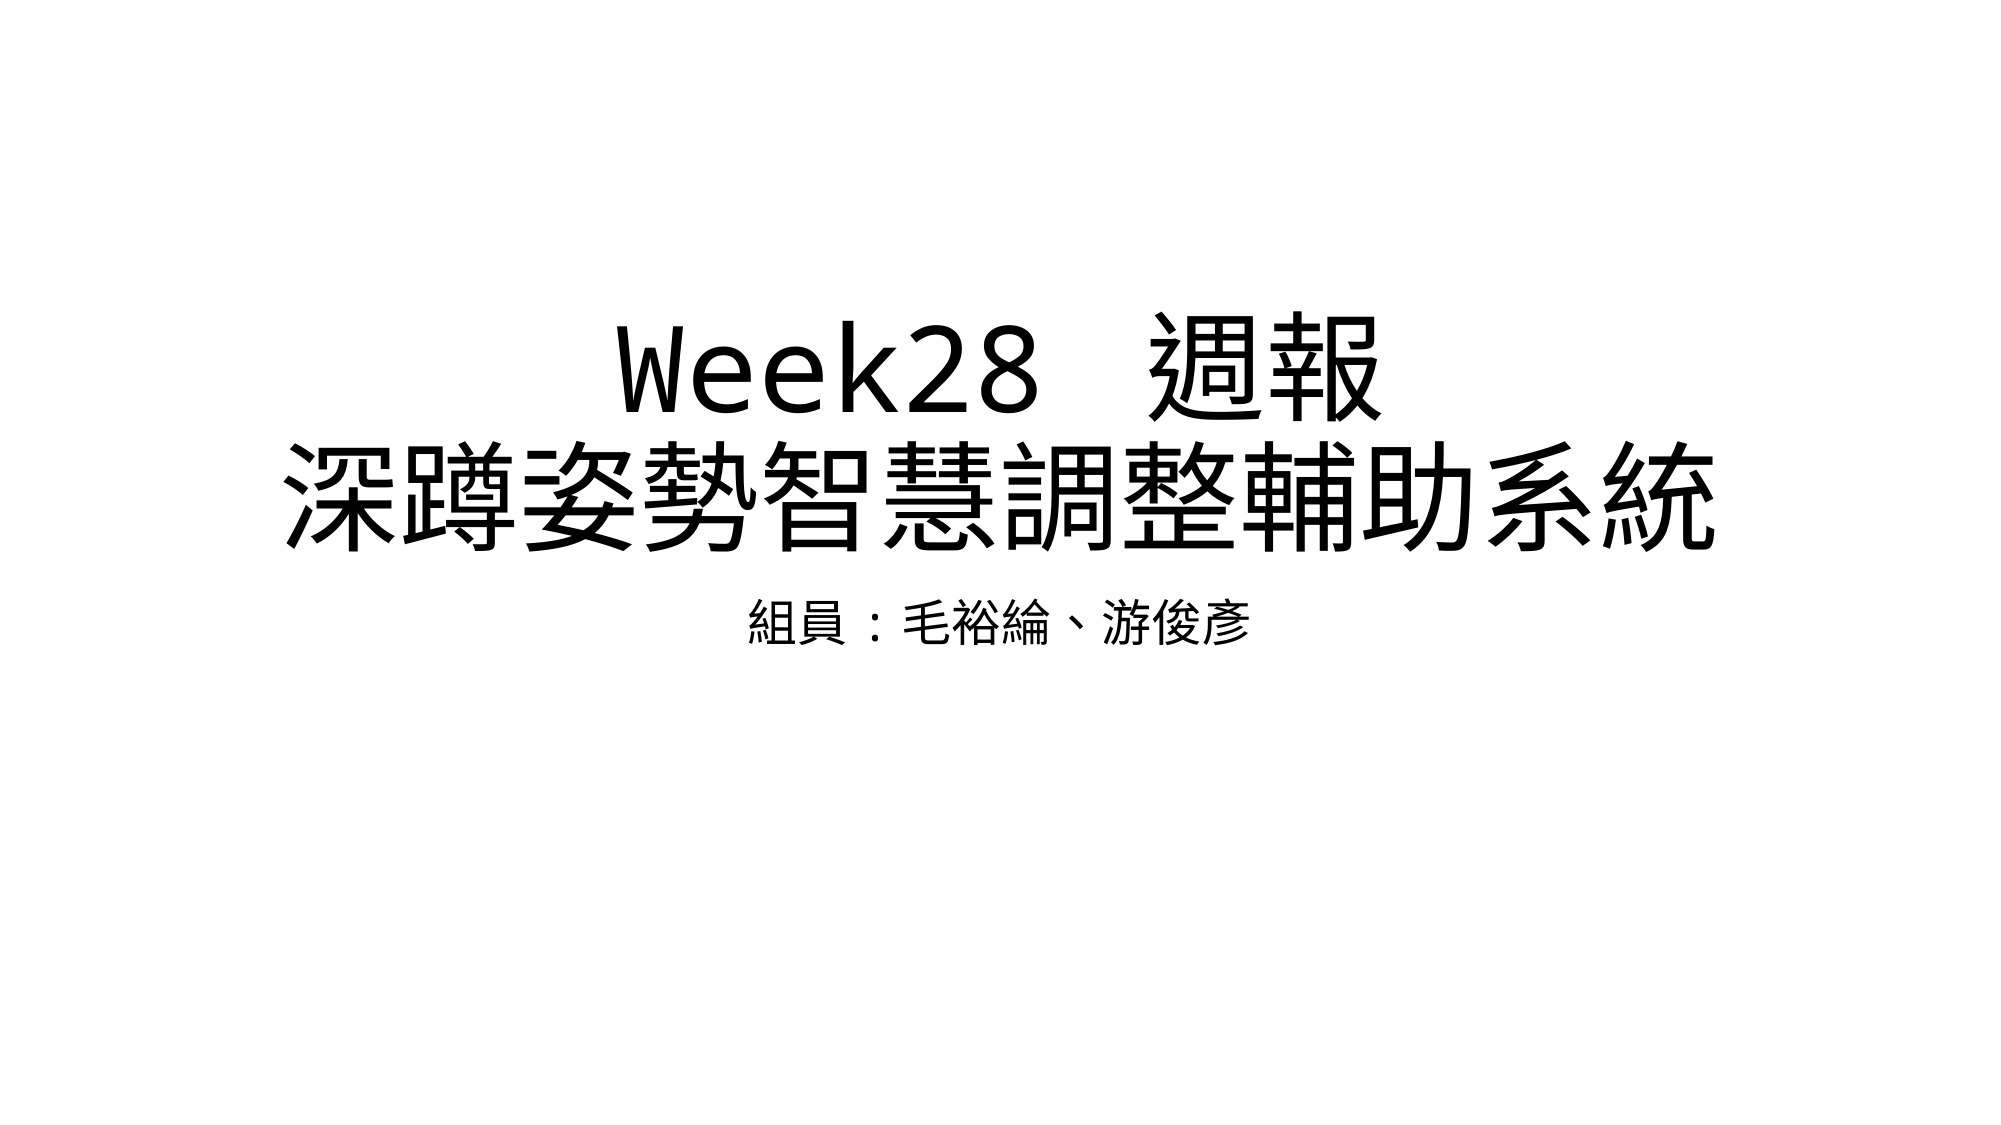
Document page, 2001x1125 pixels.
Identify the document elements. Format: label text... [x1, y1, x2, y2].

title Week28 週報 深蹲姿勢智慧調整輔助系統 [249, 184, 1750, 576]
subtitle 組員:毛裕綸、游俊彥 [249, 590, 1750, 863]
